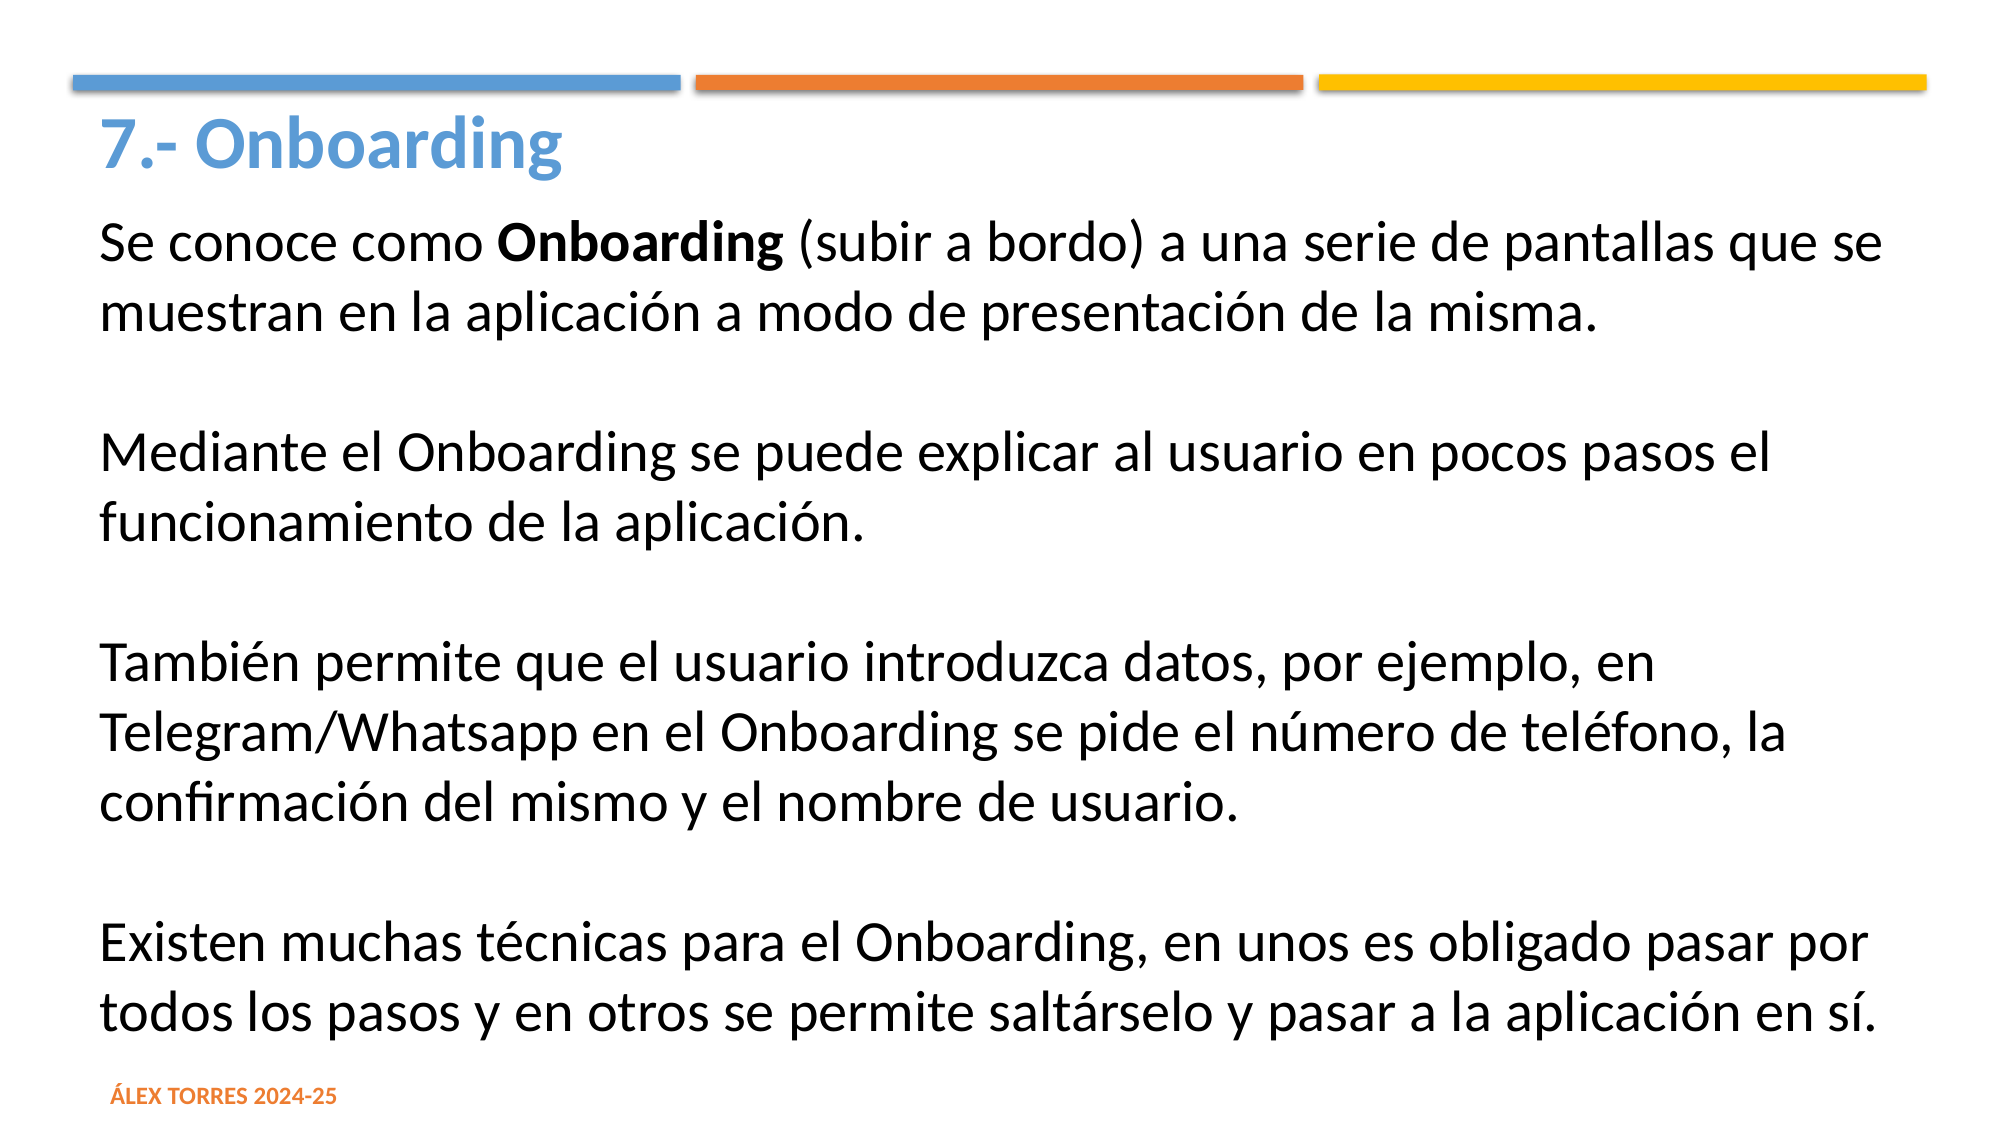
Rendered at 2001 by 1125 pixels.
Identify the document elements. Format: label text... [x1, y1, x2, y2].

text_box Se conoce como Onboarding (subir a bordo) a una serie de pantallas que se muestran en la aplicación a modo de presentación de la misma. Mediante el Onboarding se puede explicar al usuario en pocos pasos el funcionamiento de la aplicación. También permite que el usuario introduzca datos, por ejemplo, en Telegram/Whatsapp en el Onboarding se pide el número de teléfono, la confirmación del mismo y el nombre de usuario. Existen muchas técnicas para el Onboarding, en unos es obligado pasar por todos los pasos y en otros se permite saltárselo y pasar a la aplicación en sí. [85, 187, 1915, 1072]
text_box 7.- Onboarding [85, 78, 1915, 187]
